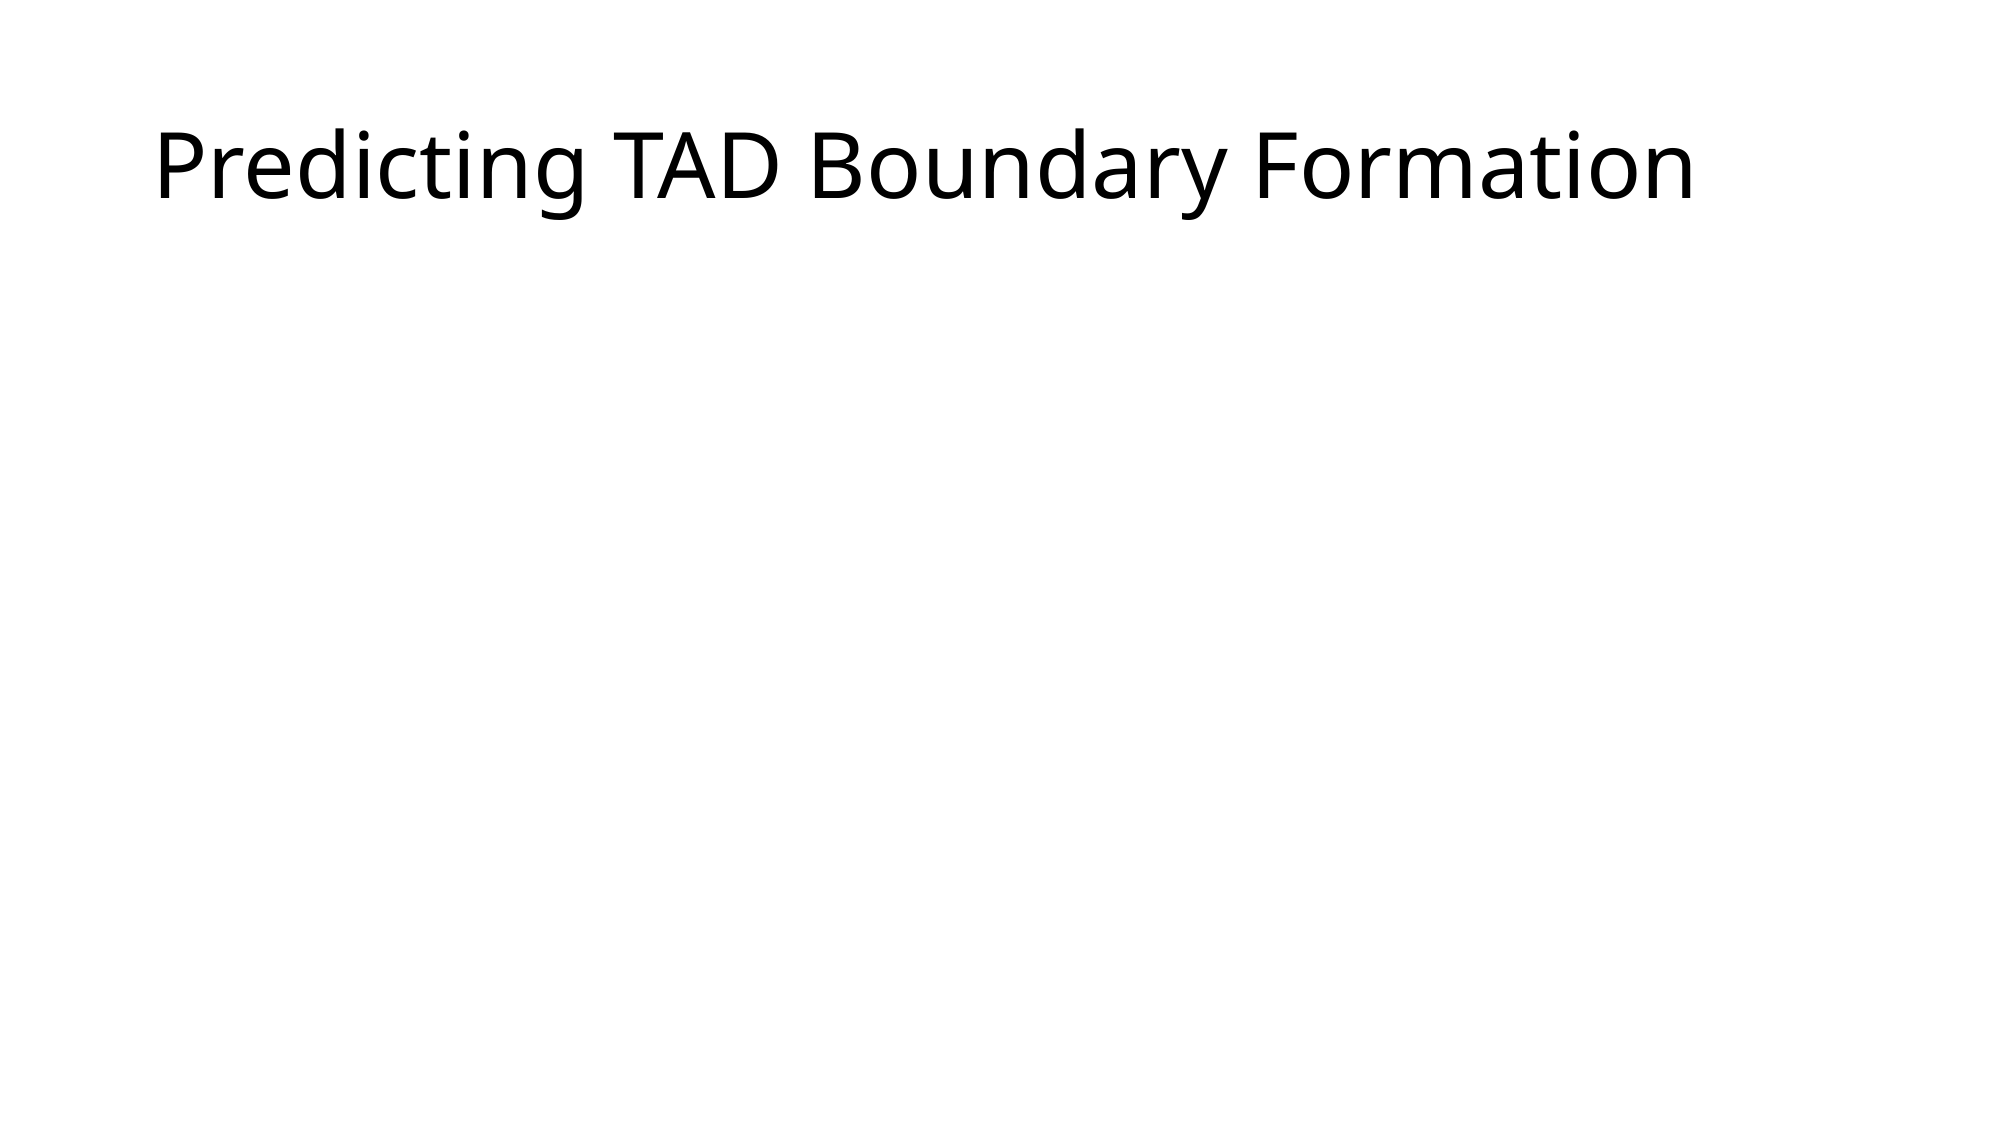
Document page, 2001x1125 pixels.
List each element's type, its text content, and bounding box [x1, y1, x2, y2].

title Predicting TAD Boundary Formation [137, 59, 1863, 278]
